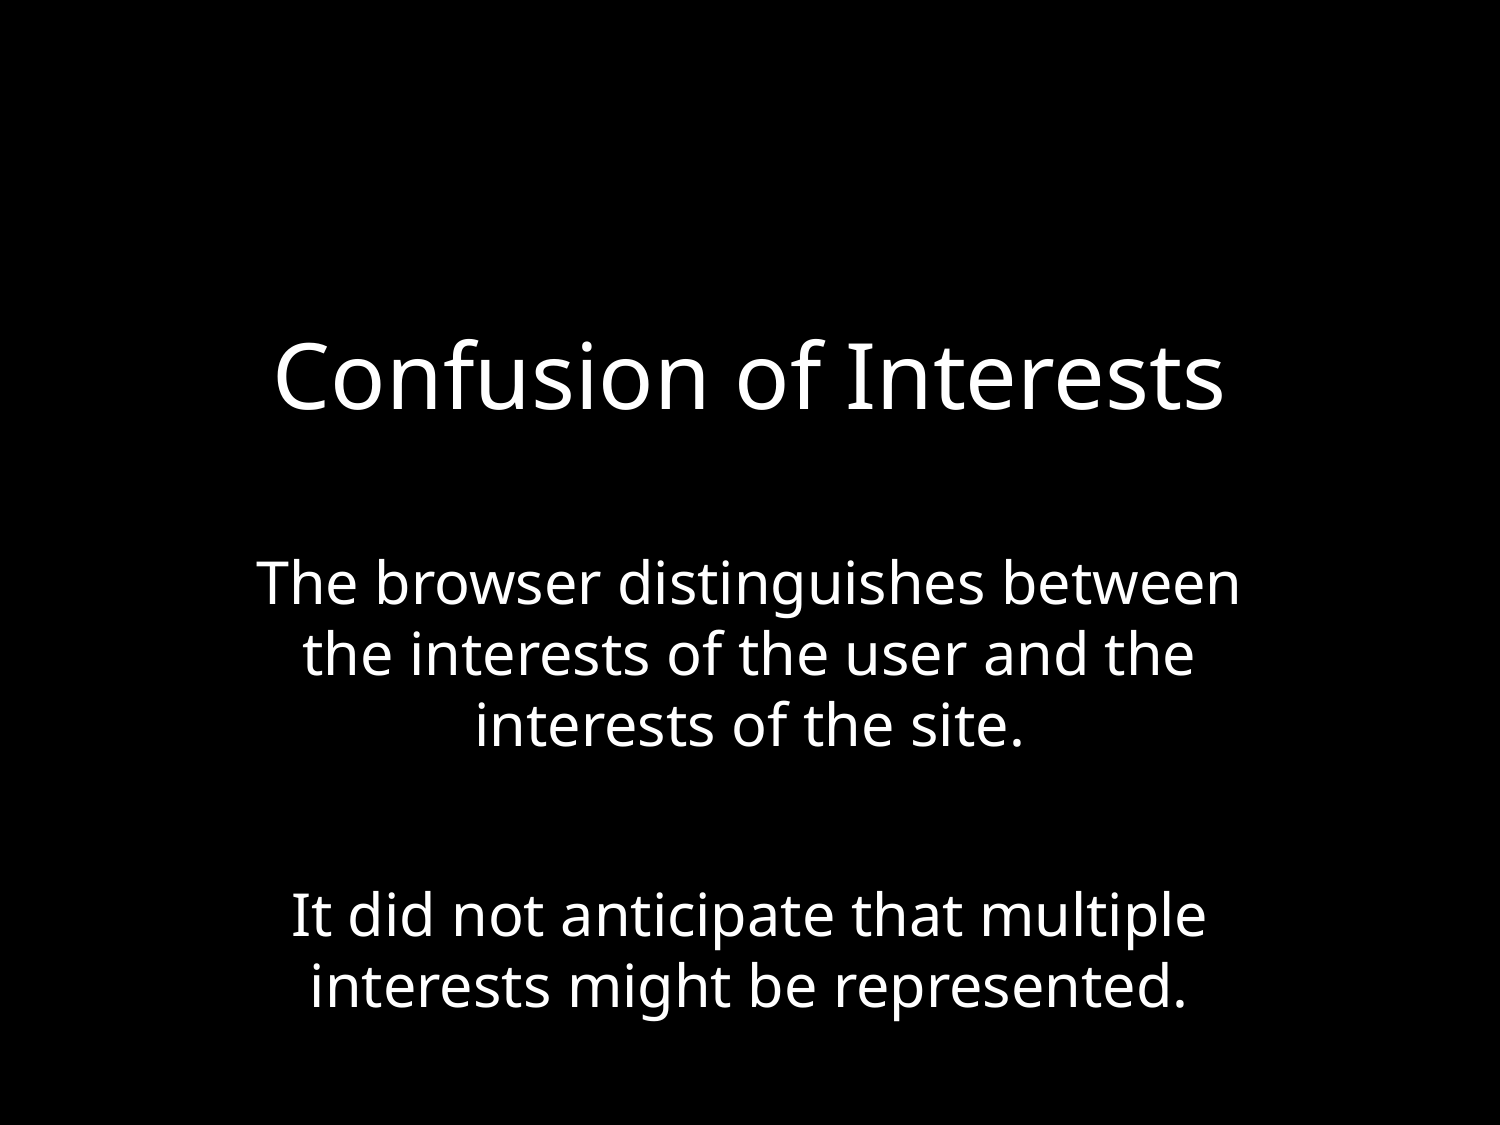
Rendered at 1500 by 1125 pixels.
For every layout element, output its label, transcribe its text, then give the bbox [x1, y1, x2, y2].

subtitle The browser distinguishes between the interests of the user and the interests of the site. It did not anticipate that multiple interests might be represented. [224, 537, 1276, 1038]
title Confusion of Interests [112, 309, 1388, 552]
